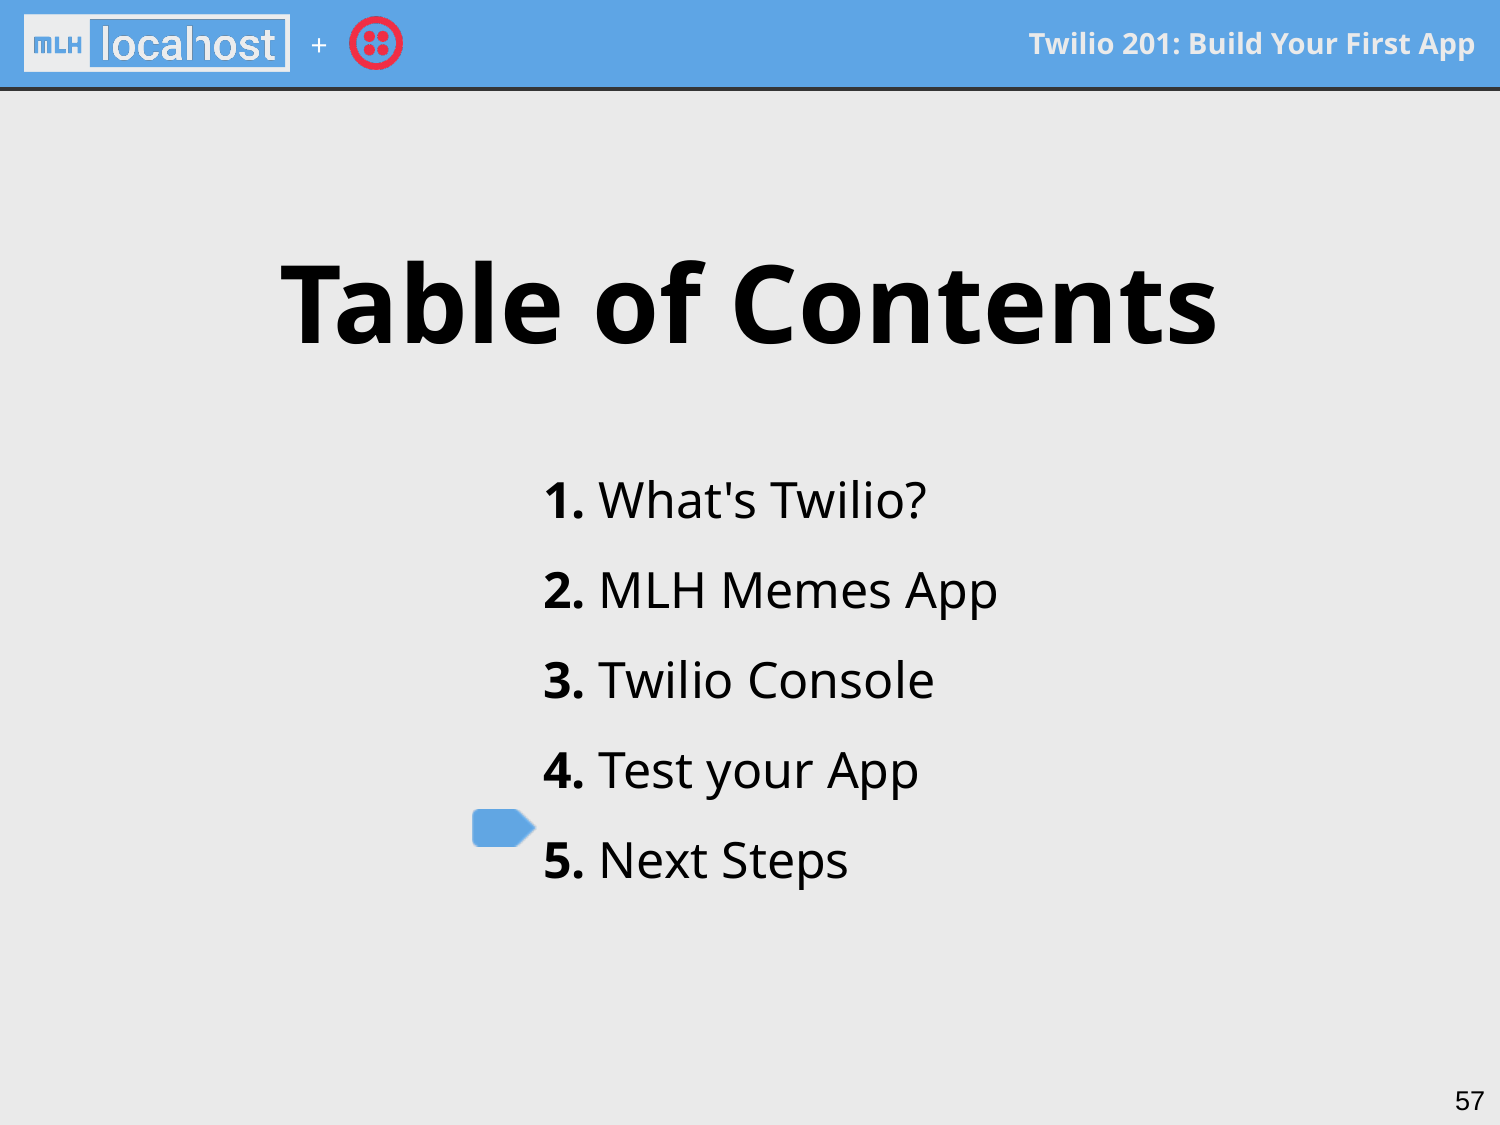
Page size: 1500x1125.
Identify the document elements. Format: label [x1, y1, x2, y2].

picture [347, 14, 405, 72]
picture [472, 809, 537, 848]
picture [24, 14, 290, 72]
